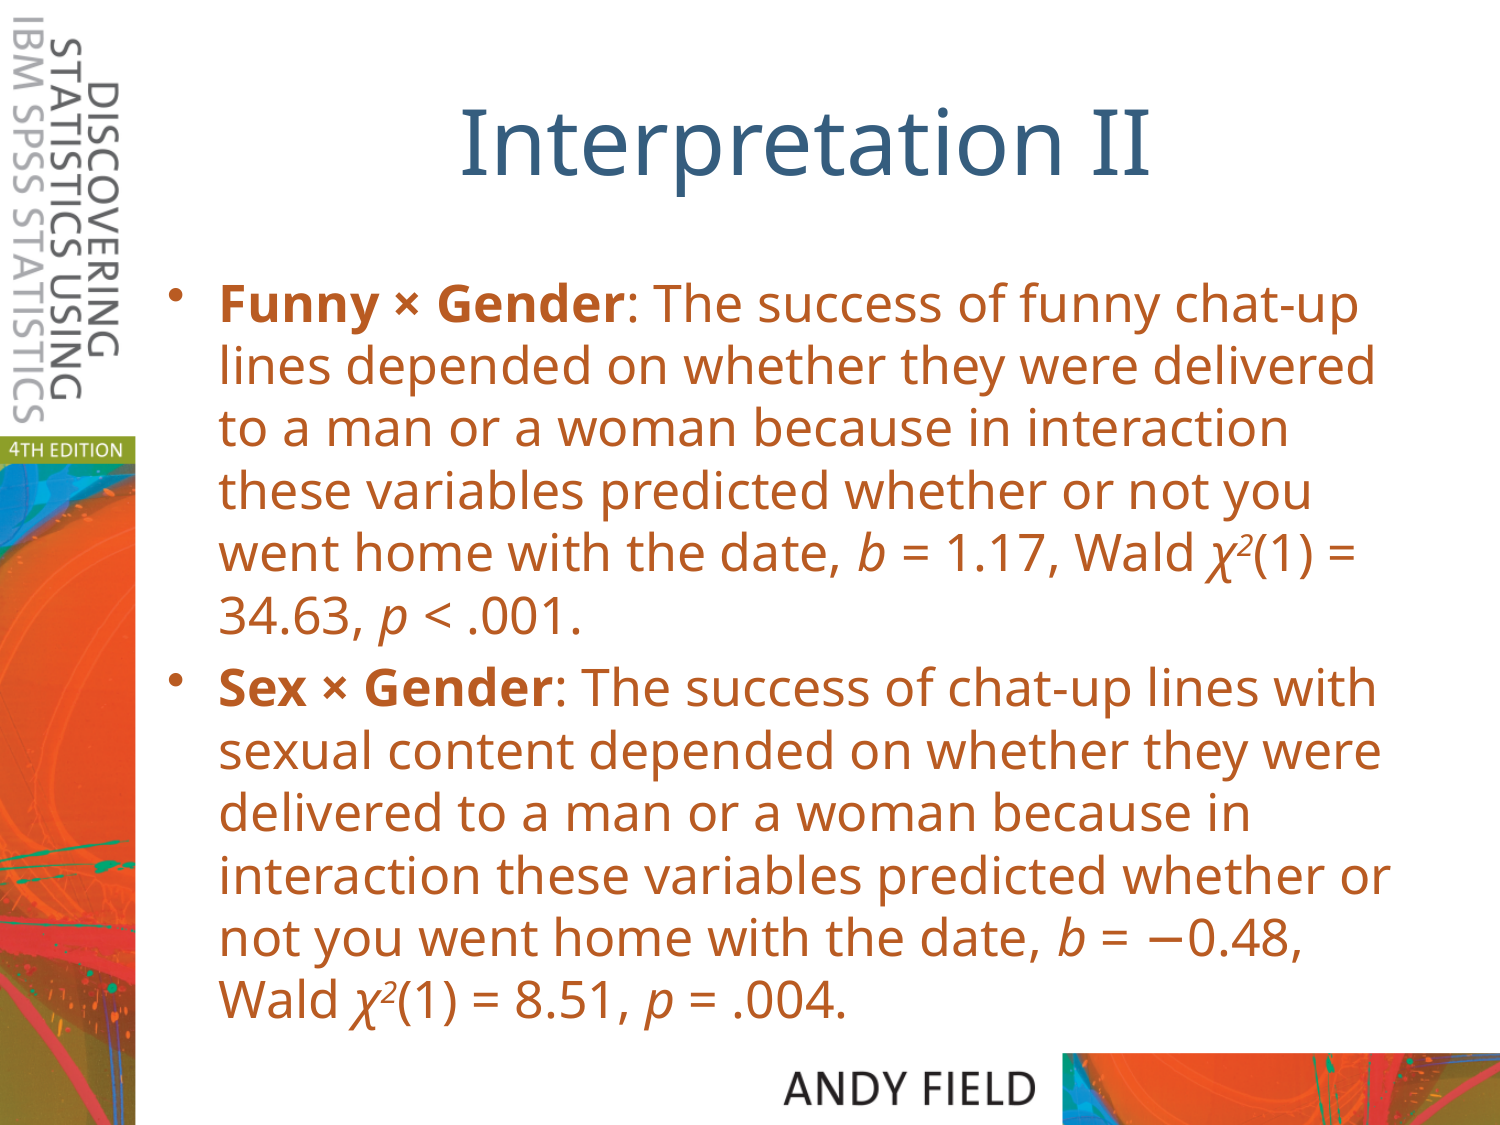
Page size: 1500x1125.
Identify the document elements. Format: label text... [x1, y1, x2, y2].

list Funny × Gender: The success of funny chat-up lines depended on whether they were delivered to a man or a woman because in interaction these variables predicted whether or not you went home with the date, b = 1.17, Wald χ2(1) = 34.63, p < .001. Sex × Gender: The success of chat-up lines with sexual content depended on whether they were delivered to a man or a woman because in interaction these variables predicted whether or not you went home with the date, b = −0.48, Wald χ2(1) = 8.51, p = .004. [152, 262, 1425, 1055]
title Interpretation II [187, 45, 1425, 233]
